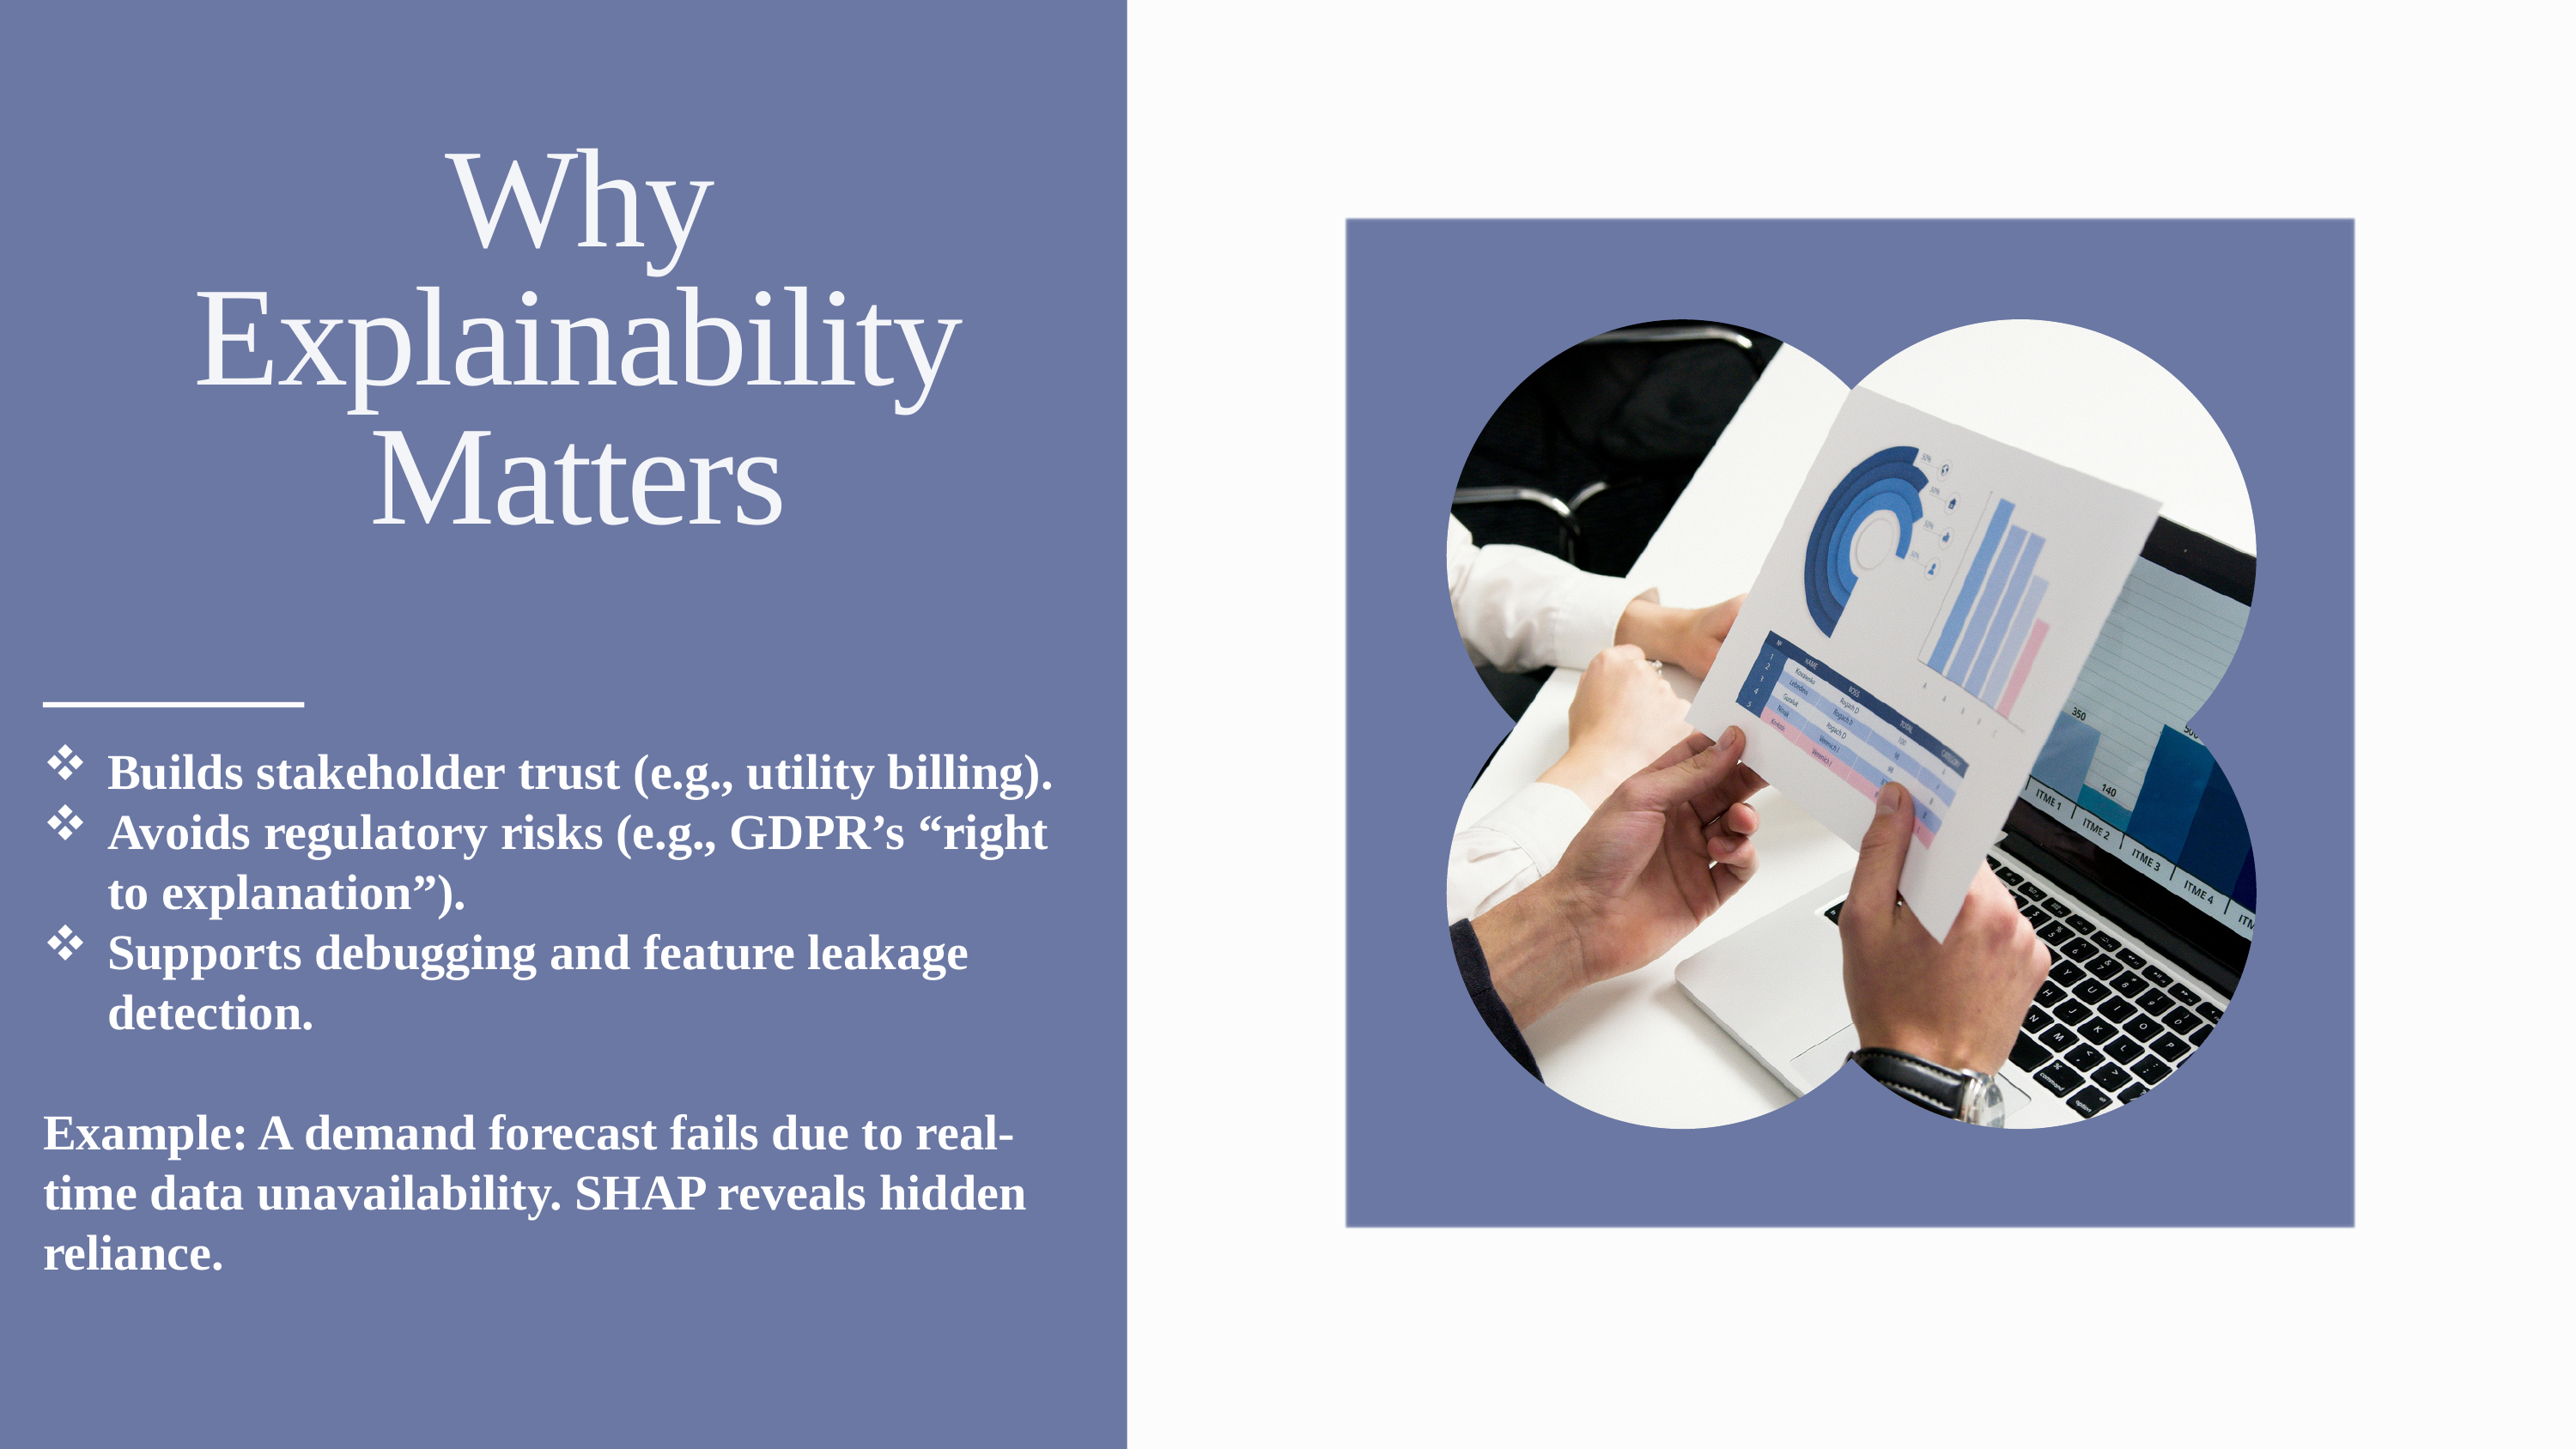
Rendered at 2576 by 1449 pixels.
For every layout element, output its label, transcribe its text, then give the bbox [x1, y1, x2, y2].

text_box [42, 704, 1096, 1286]
text_box [1127, 0, 2576, 1449]
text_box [1446, 318, 2257, 1130]
text_box Why Explainability Matters [144, 136, 1012, 553]
